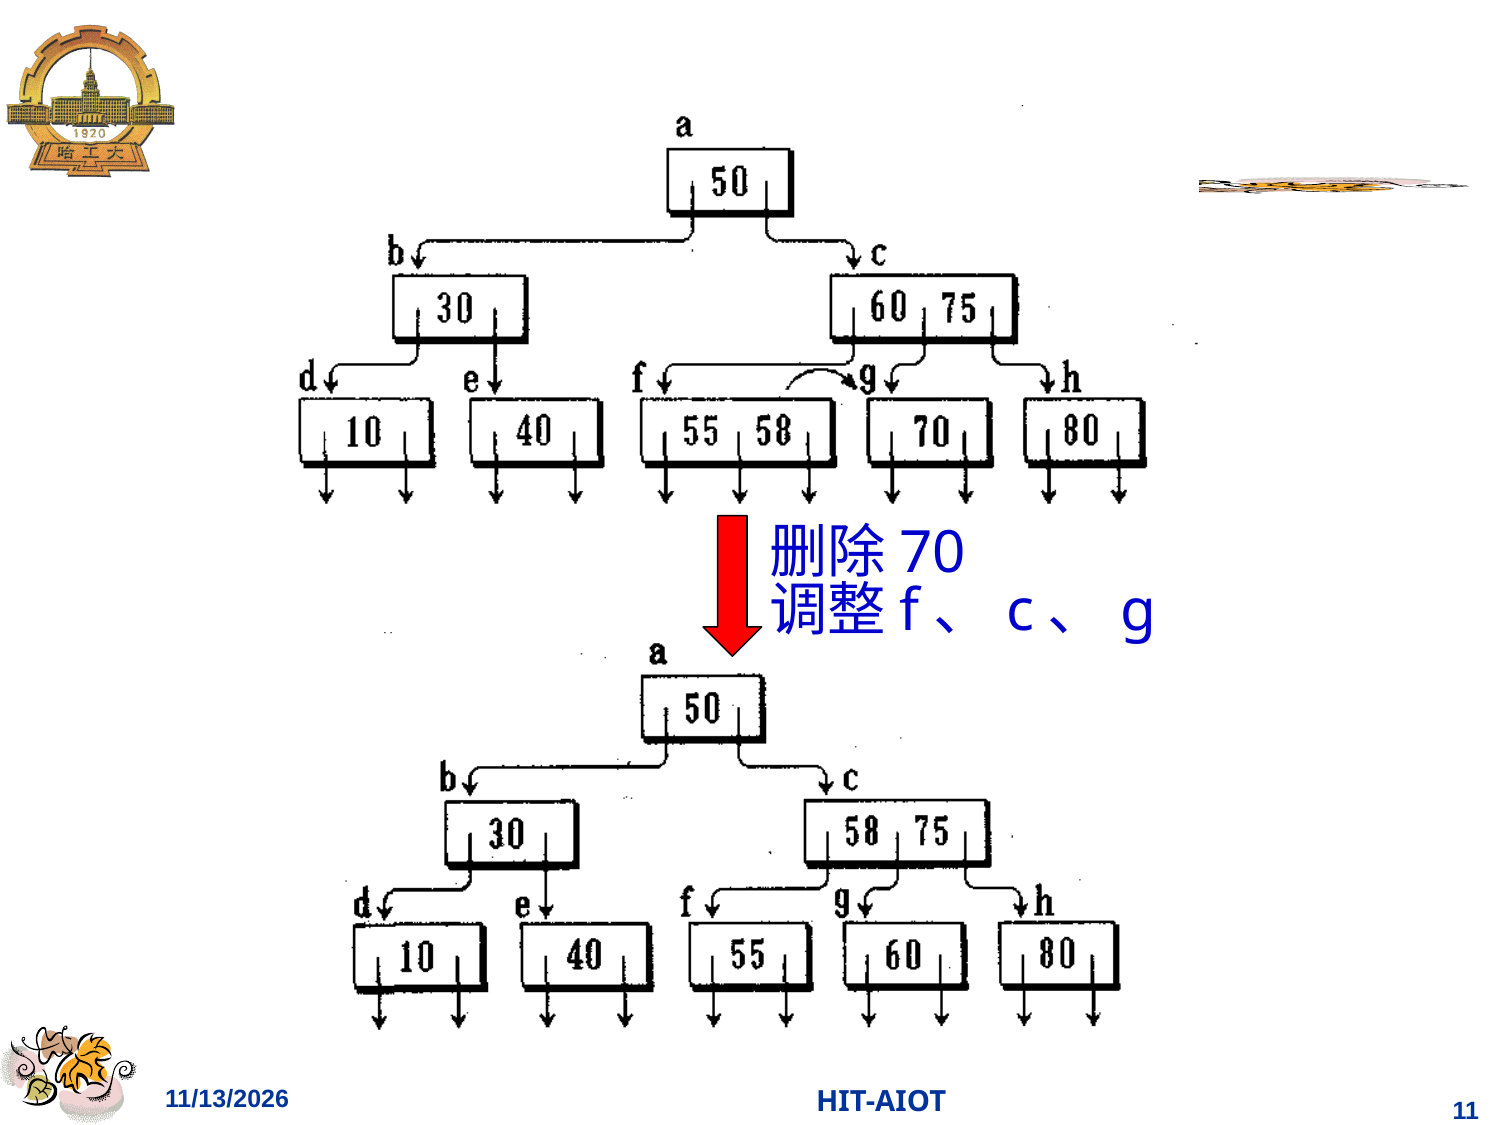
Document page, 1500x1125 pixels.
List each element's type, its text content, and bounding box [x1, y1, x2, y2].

footer HIT-AIOT [524, 1074, 1238, 1125]
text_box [337, 632, 1137, 1050]
picture [0, 24, 175, 182]
text_box 删除70 调整f、c、g [754, 523, 1171, 650]
slide_number 117 [1437, 1087, 1500, 1125]
text_box [703, 523, 762, 631]
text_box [286, 105, 1200, 515]
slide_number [149, 1074, 413, 1125]
